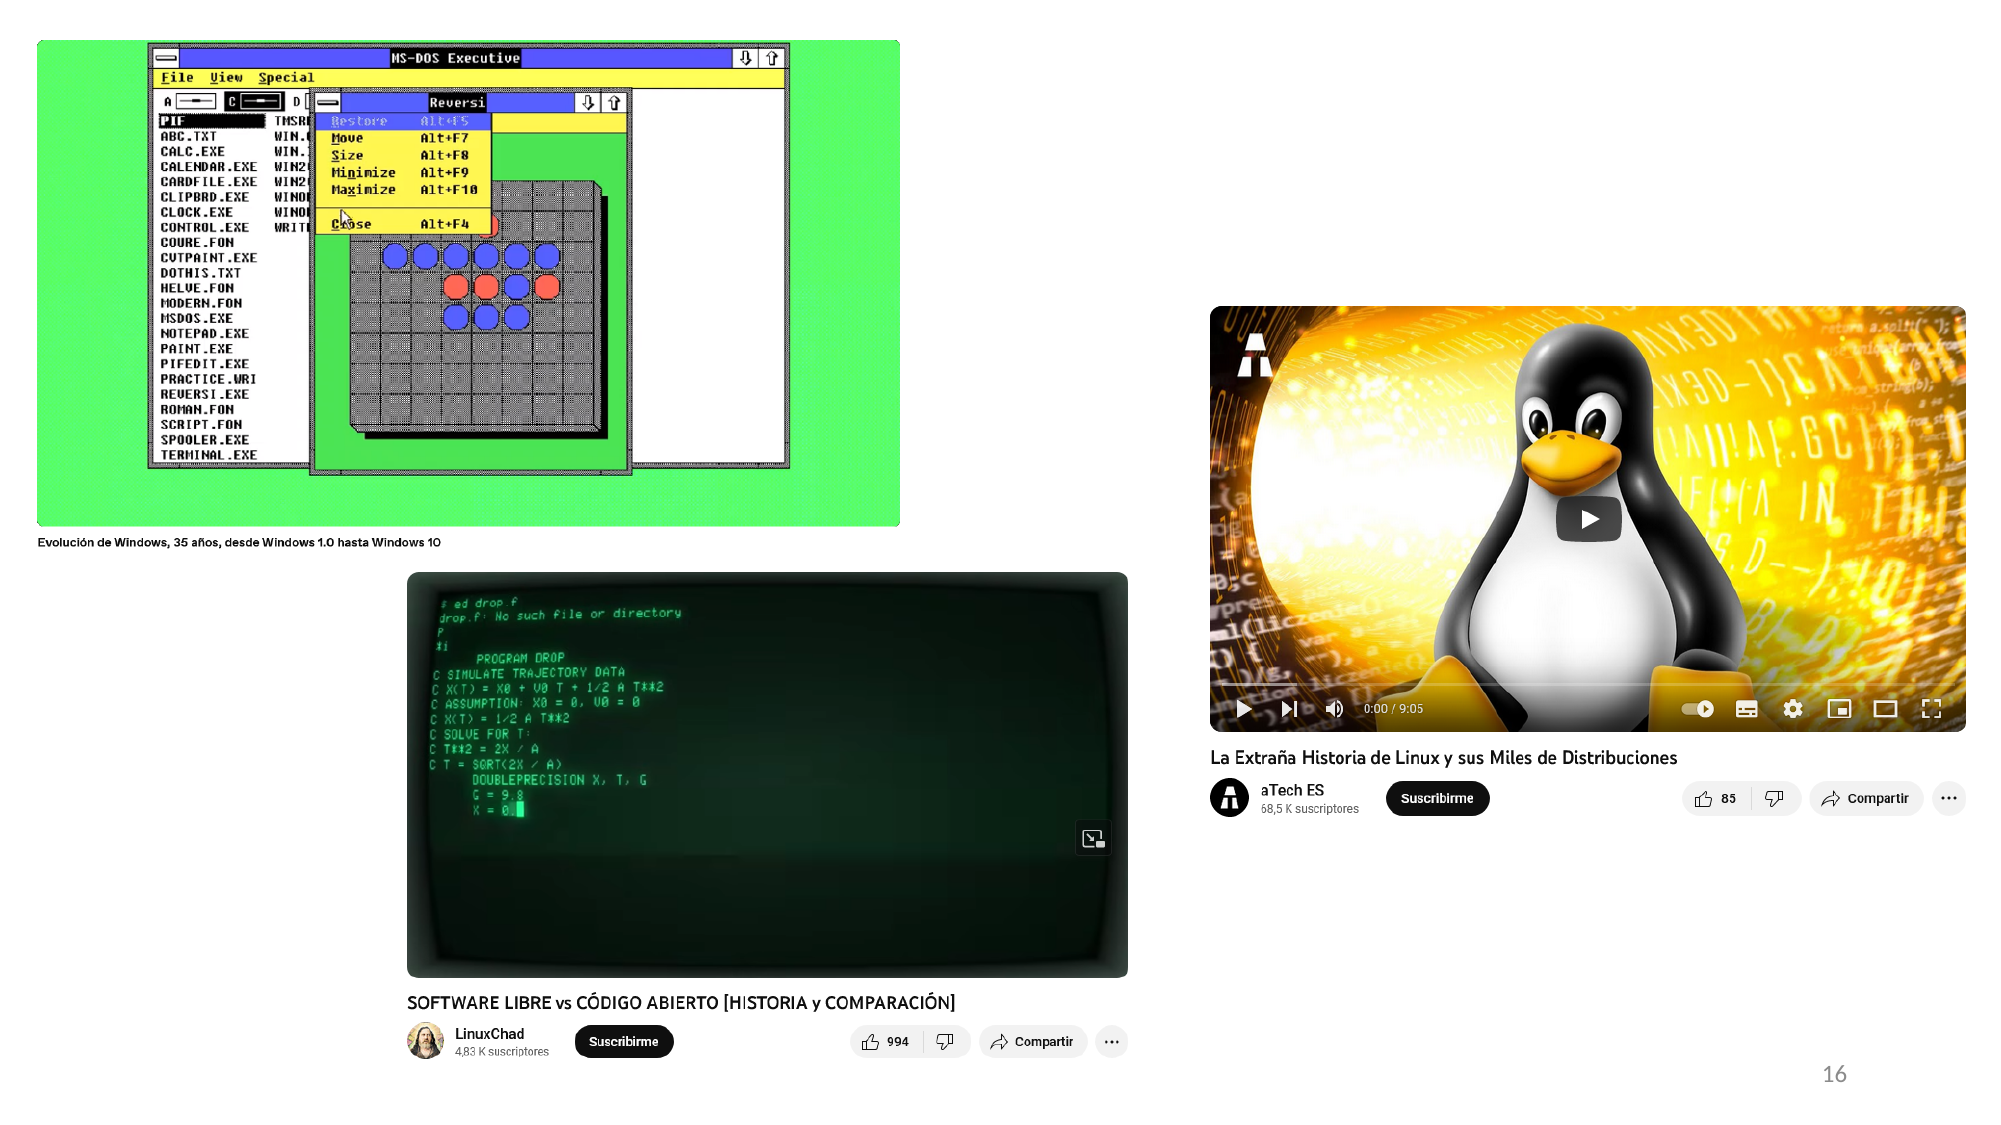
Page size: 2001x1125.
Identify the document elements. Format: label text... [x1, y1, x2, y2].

slide_number 16 [1412, 1042, 1863, 1103]
picture [37, 40, 900, 551]
picture [407, 572, 1128, 1067]
picture [1210, 306, 1966, 821]
